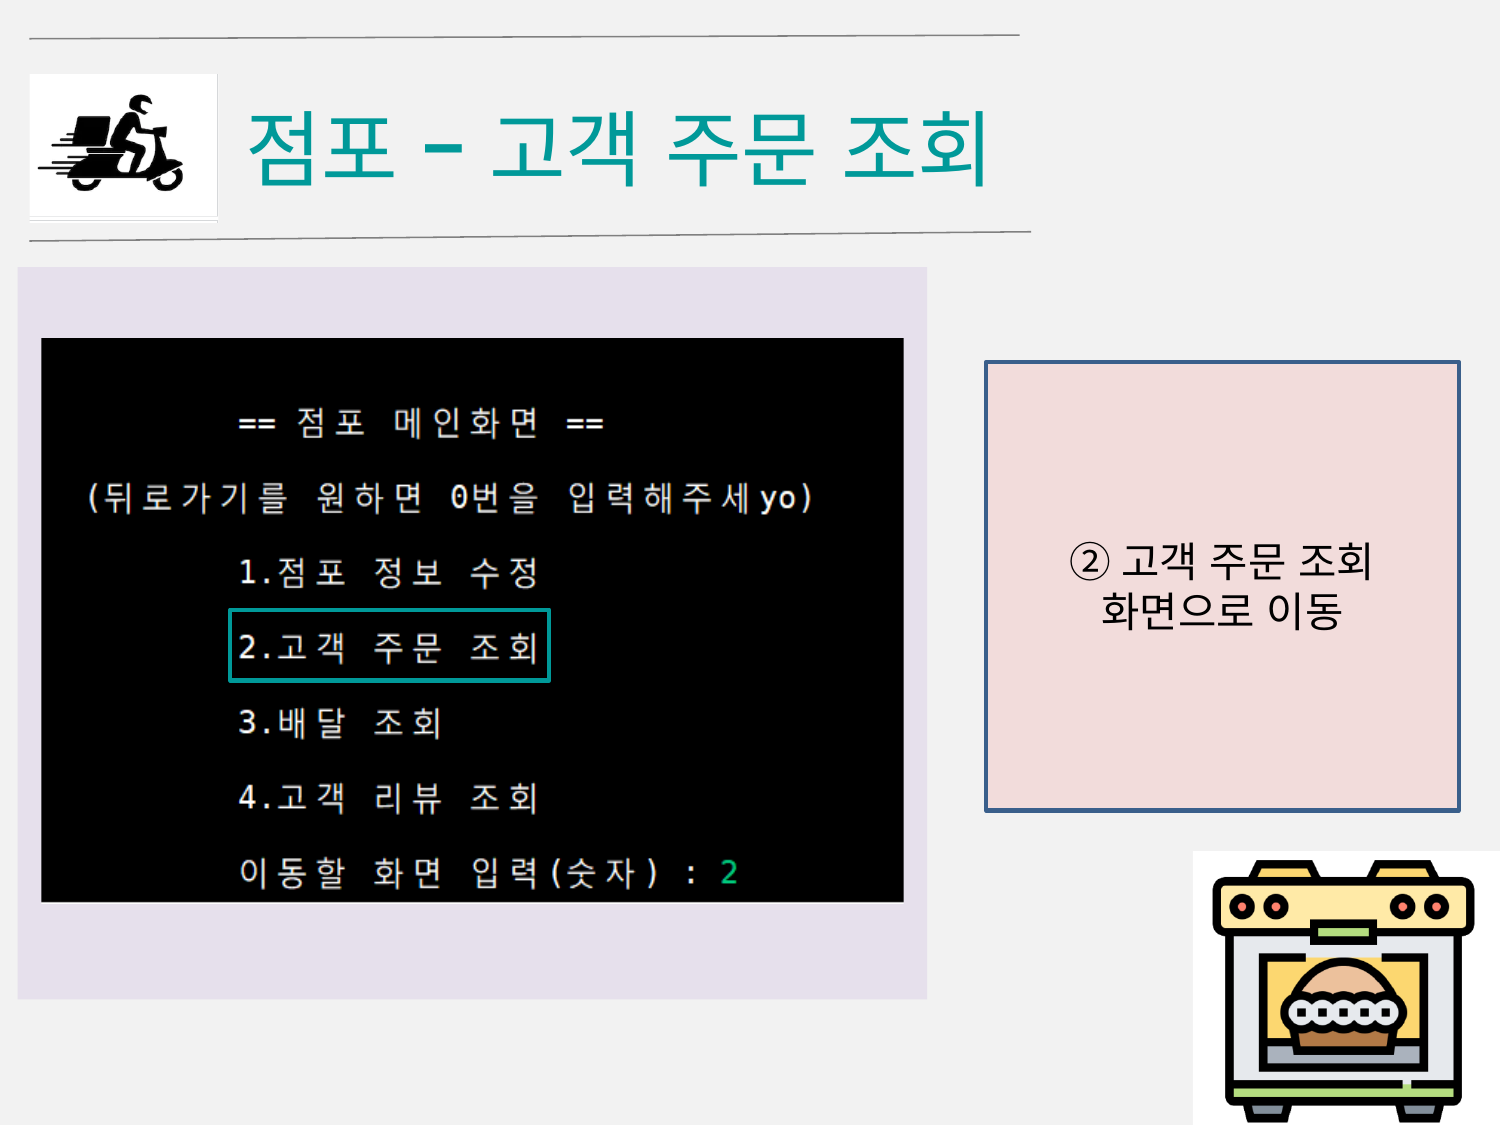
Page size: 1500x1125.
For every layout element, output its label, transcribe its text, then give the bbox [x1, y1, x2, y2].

picture [1192, 851, 1500, 1125]
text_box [29, 231, 1032, 242]
text_box ②고객 주문 조회 화면으로 이동 [984, 360, 1461, 813]
picture [29, 73, 219, 224]
text_box [16, 265, 929, 1002]
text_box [29, 34, 1020, 39]
picture [40, 337, 904, 904]
text_box 점포 – 고객 주문 조회 [230, 90, 1301, 205]
